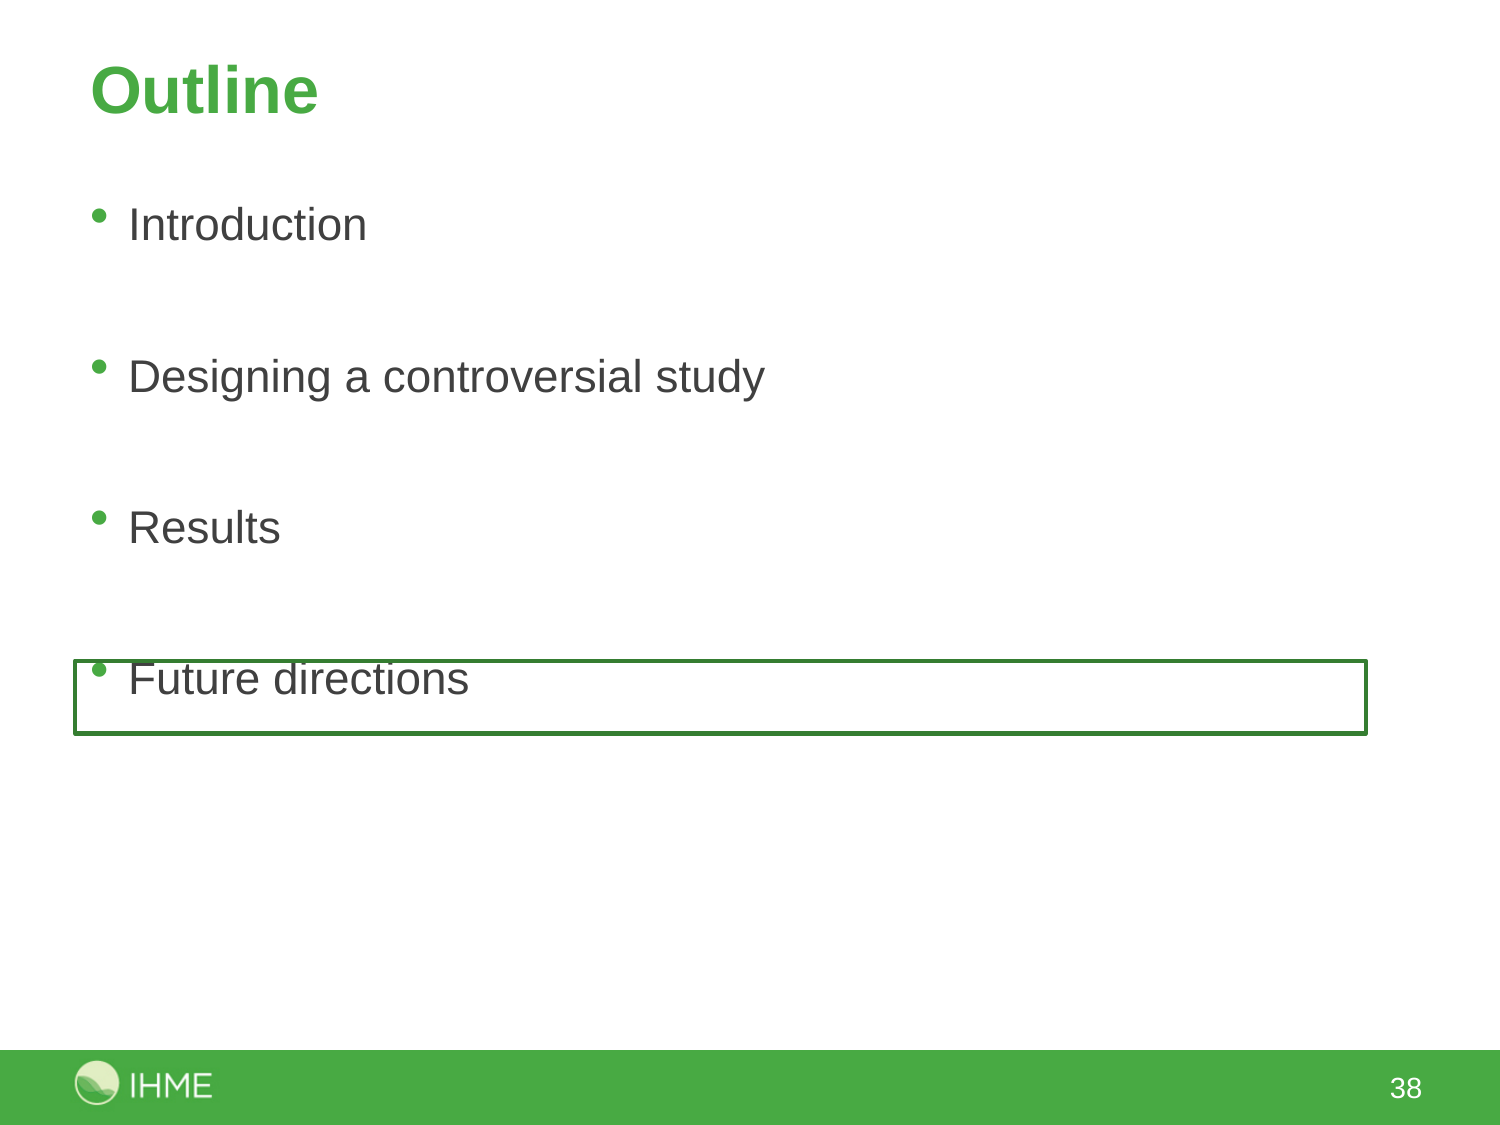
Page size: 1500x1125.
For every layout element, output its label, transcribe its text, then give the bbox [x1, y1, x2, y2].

title Outline [74, 32, 1419, 142]
picture [0, 1050, 1500, 1125]
list Introduction Designing a controversial study Results Future directions [74, 187, 1426, 1006]
slide_number 38 [1087, 1061, 1438, 1090]
text_box [73, 659, 1368, 736]
